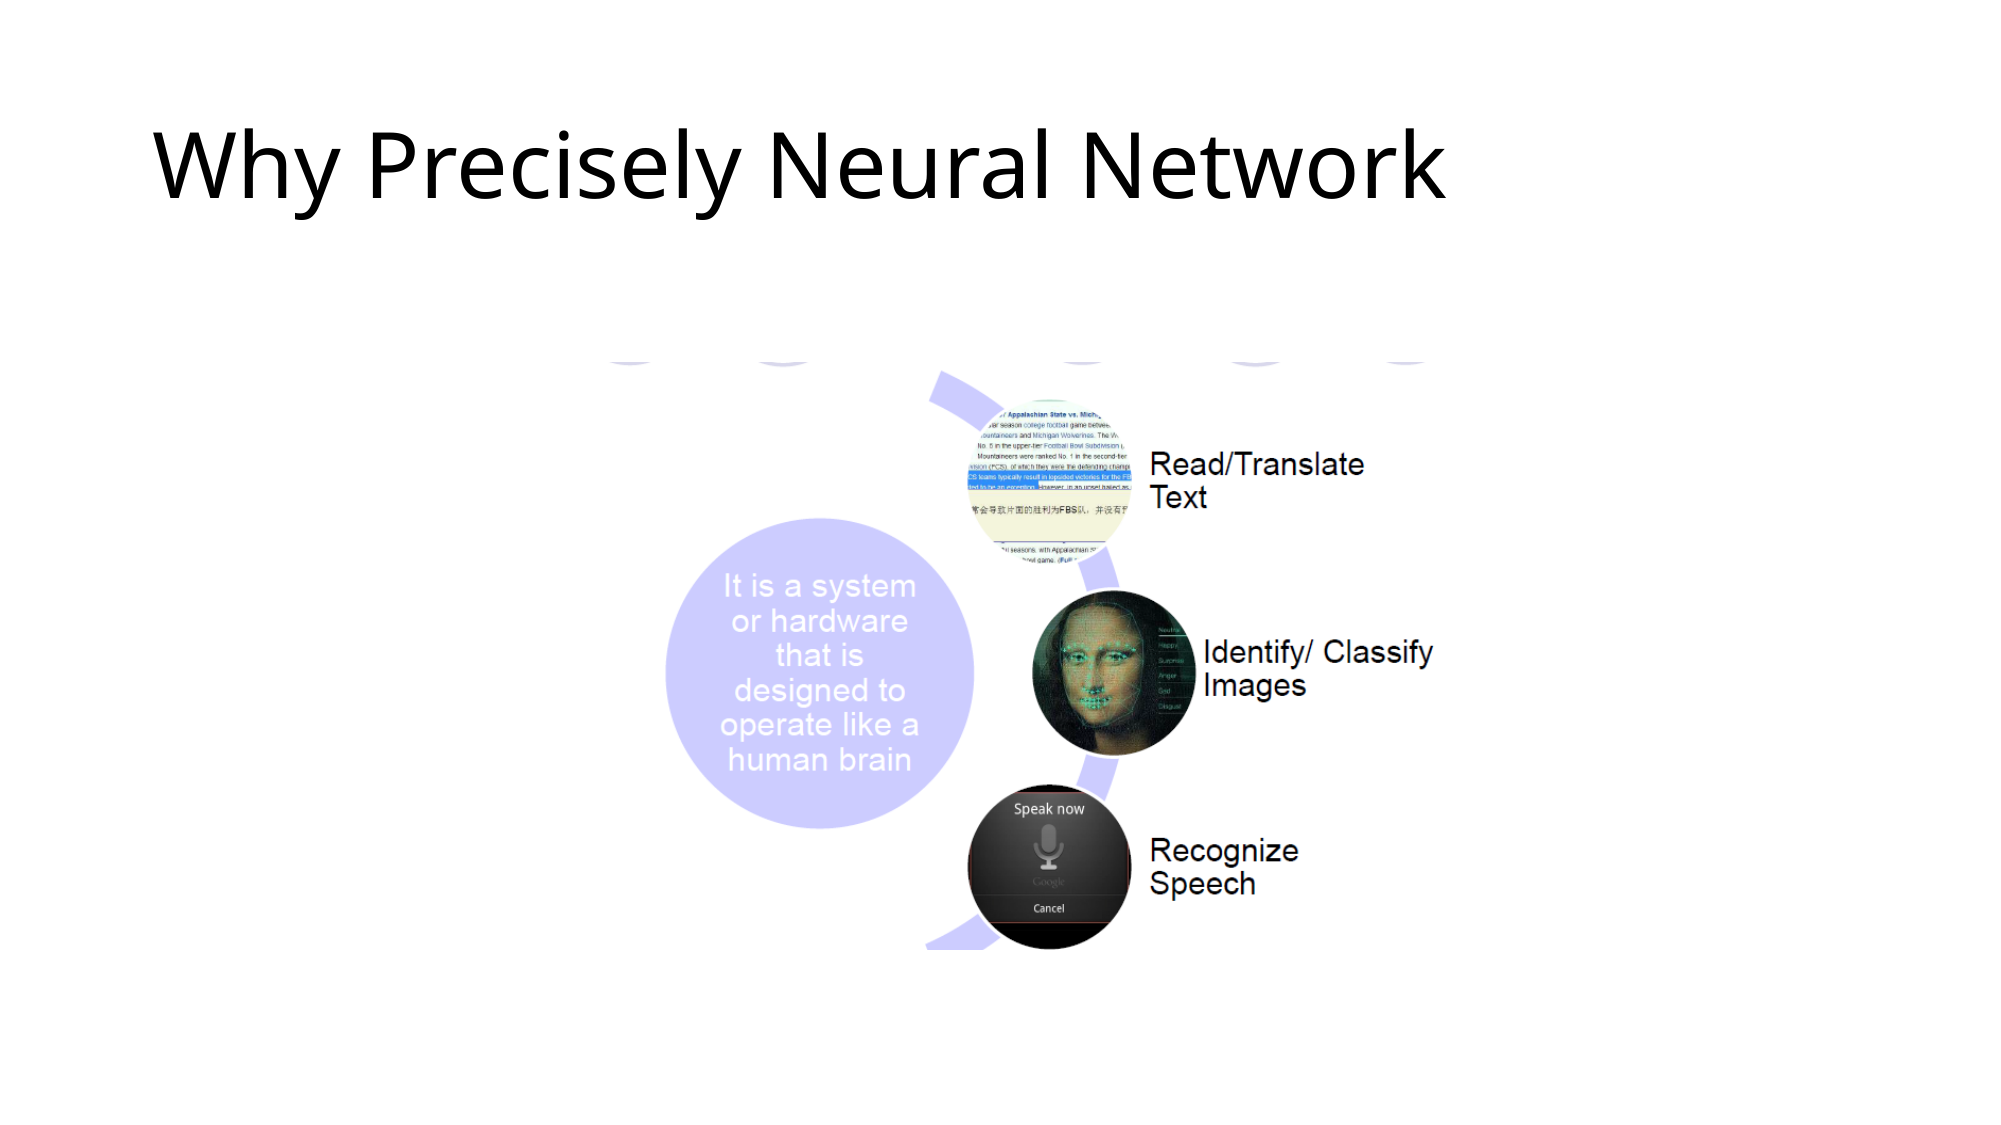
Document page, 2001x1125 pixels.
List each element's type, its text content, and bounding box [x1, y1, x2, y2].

picture [574, 362, 1449, 950]
title Why Precisely Neural Network [137, 59, 1863, 278]
